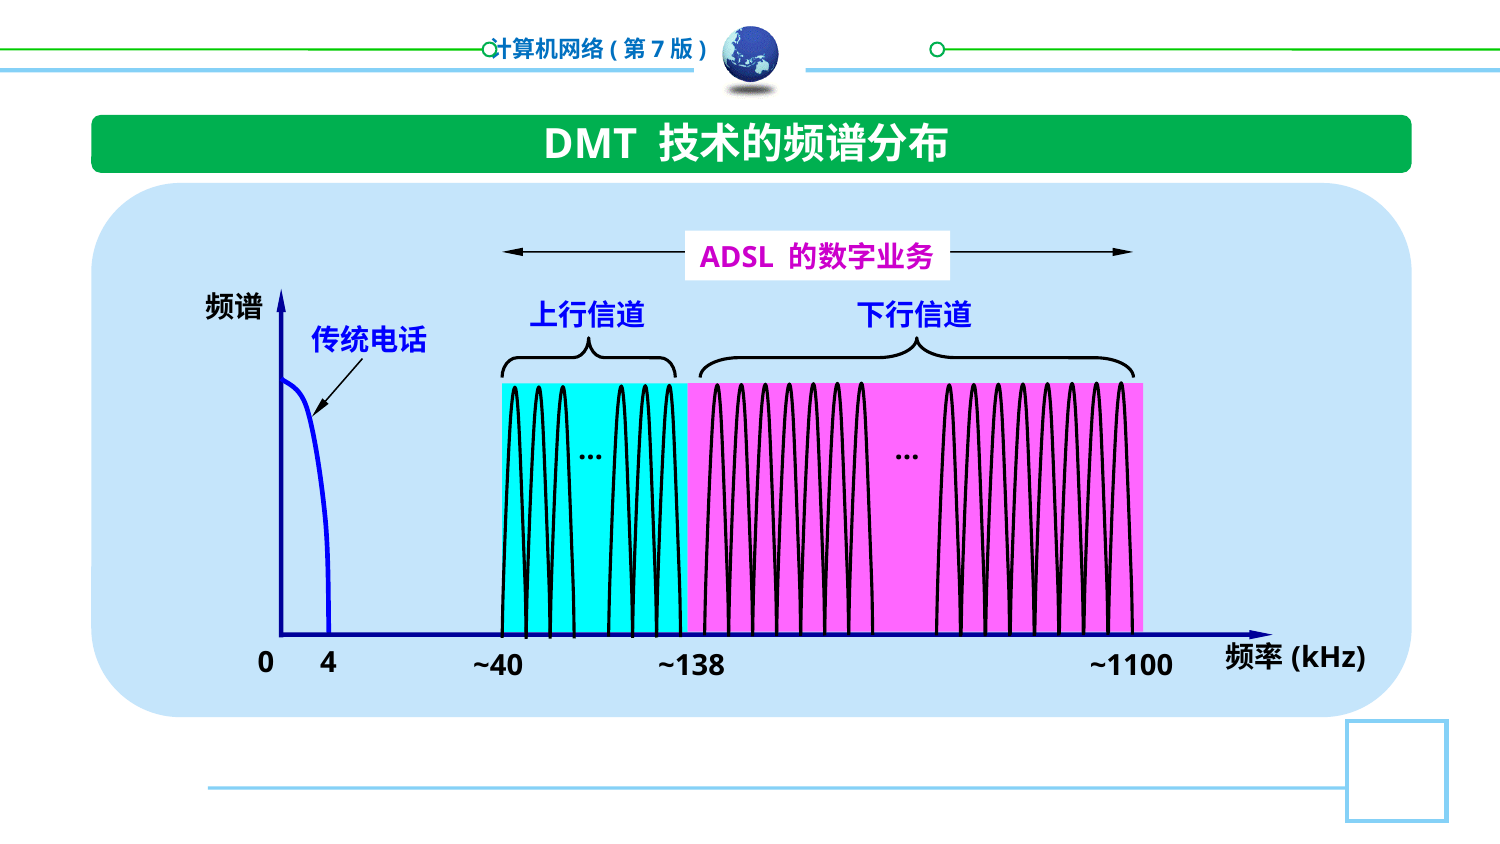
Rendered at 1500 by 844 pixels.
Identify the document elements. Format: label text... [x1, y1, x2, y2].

text_box [1108, 382, 1133, 635]
text_box [700, 339, 1134, 378]
text_box [1010, 383, 1035, 636]
text_box [801, 383, 825, 636]
text_box [838, 383, 860, 595]
text_box [1073, 383, 1096, 612]
text_box [777, 383, 801, 636]
text_box 传统电话 [296, 313, 444, 364]
text_box [729, 384, 753, 637]
text_box [1059, 383, 1084, 636]
text_box [1048, 383, 1071, 600]
text_box [936, 384, 961, 637]
picture [720, 24, 780, 100]
text_box [961, 384, 986, 637]
text_box 频率(kHz) [1210, 630, 1381, 681]
text_box 上行信道 [514, 289, 661, 339]
text_box … [879, 422, 935, 473]
text_box [862, 383, 1022, 632]
text_box [550, 386, 575, 639]
text_box [281, 378, 329, 634]
text_box 频谱 [190, 280, 279, 331]
text_box [975, 114, 1412, 173]
text_box ~40 [458, 638, 539, 689]
text_box [608, 385, 633, 638]
text_box [814, 383, 837, 594]
text_box [89, 180, 1414, 720]
text_box [502, 383, 687, 632]
text_box [502, 387, 527, 638]
text_box [657, 385, 681, 638]
text_box ADSL 的数字业务 [685, 230, 951, 281]
text_box [502, 247, 685, 257]
text_box ~1100 [1075, 638, 1189, 689]
text_box [91, 114, 528, 173]
text_box [985, 384, 1010, 637]
text_box ~138 [643, 638, 741, 689]
text_box … [567, 422, 616, 473]
text_box [753, 384, 777, 637]
text_box [825, 383, 849, 636]
text_box [687, 383, 789, 632]
text_box 4 [305, 635, 352, 686]
text_box 0 [243, 635, 290, 686]
text_box [633, 385, 657, 638]
text_box [849, 383, 873, 635]
text_box [1084, 383, 1108, 635]
text_box [1098, 383, 1120, 603]
text_box [311, 358, 363, 417]
text_box [502, 337, 676, 378]
text_box [277, 288, 286, 378]
text_box [1133, 630, 1273, 639]
text_box [526, 386, 551, 639]
text_box 下行信道 [841, 289, 988, 339]
text_box [704, 384, 729, 637]
text_box DMT 技术的频谱分布 [528, 109, 975, 175]
text_box [1023, 383, 1047, 621]
text_box [790, 383, 813, 596]
text_box [951, 247, 1134, 257]
text_box [1122, 383, 1144, 632]
text_box [1035, 383, 1059, 636]
